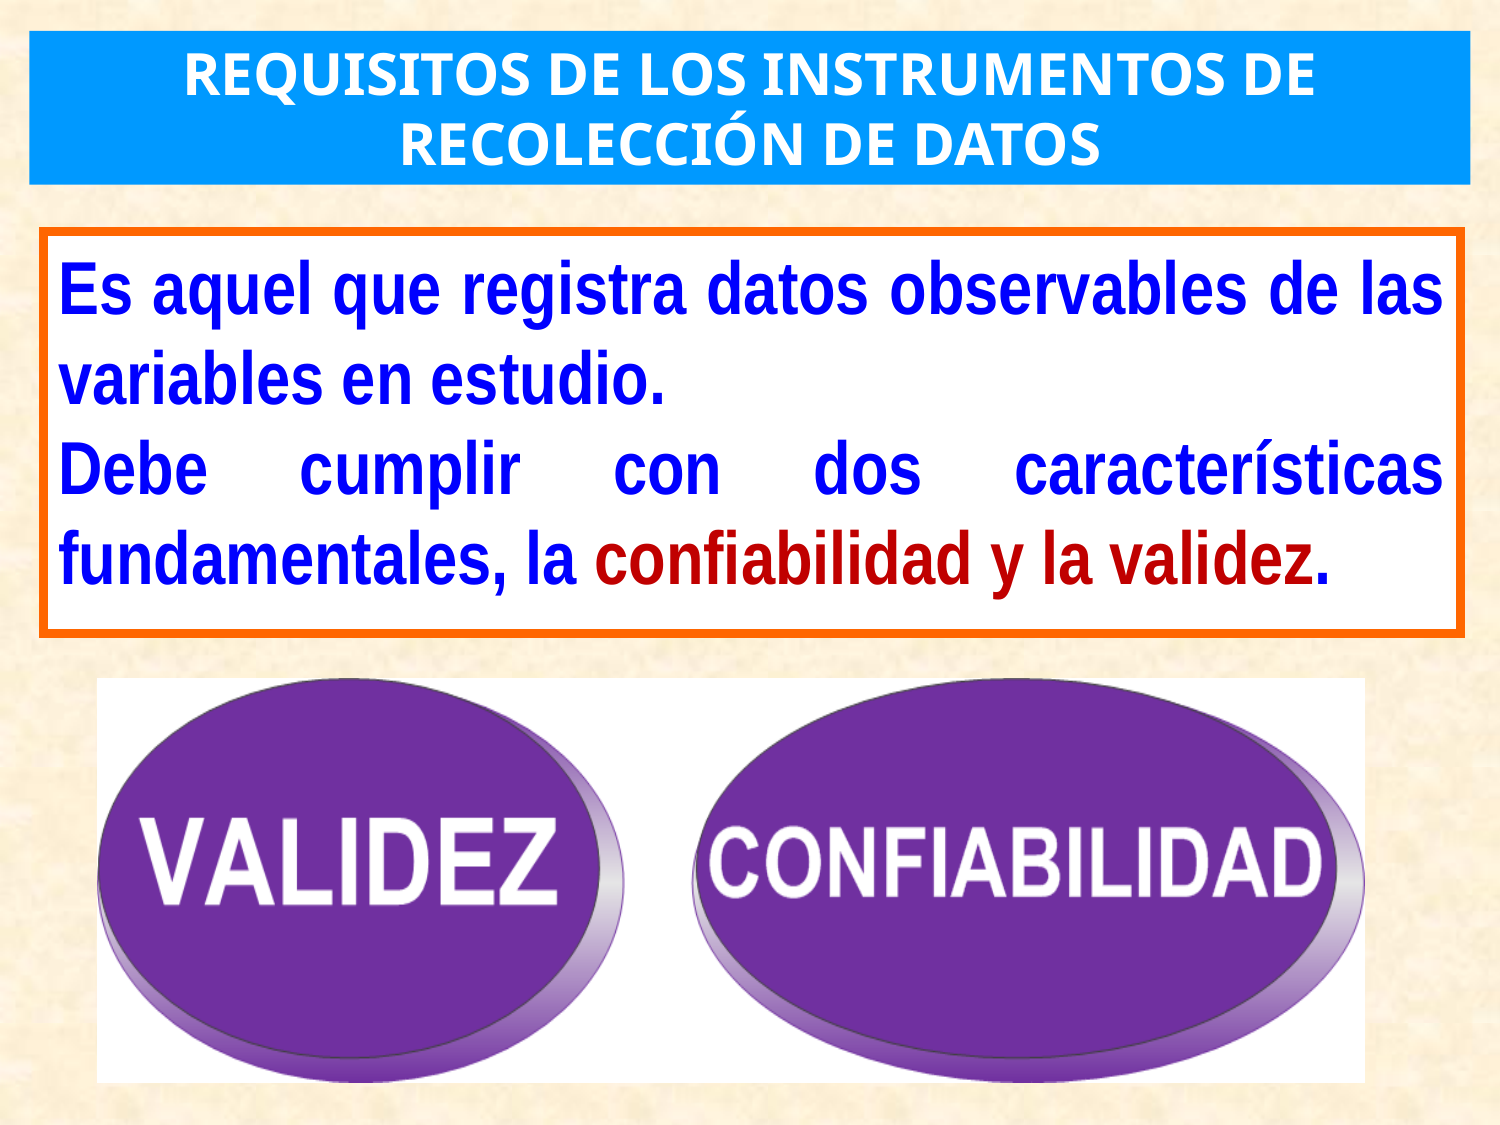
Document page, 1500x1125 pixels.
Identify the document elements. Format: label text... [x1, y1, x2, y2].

text_box Es aquel que registra datos observables de las variables en estudio. Debe cumplir con dos características fundamentales, la confiabilidad y la validez. [43, 231, 1461, 634]
picture [0, 0, 1500, 1125]
text_box REQUISITOS DE LOS INSTRUMENTOS DE RECOLECCIÓN DE DATOS [29, 30, 1471, 185]
